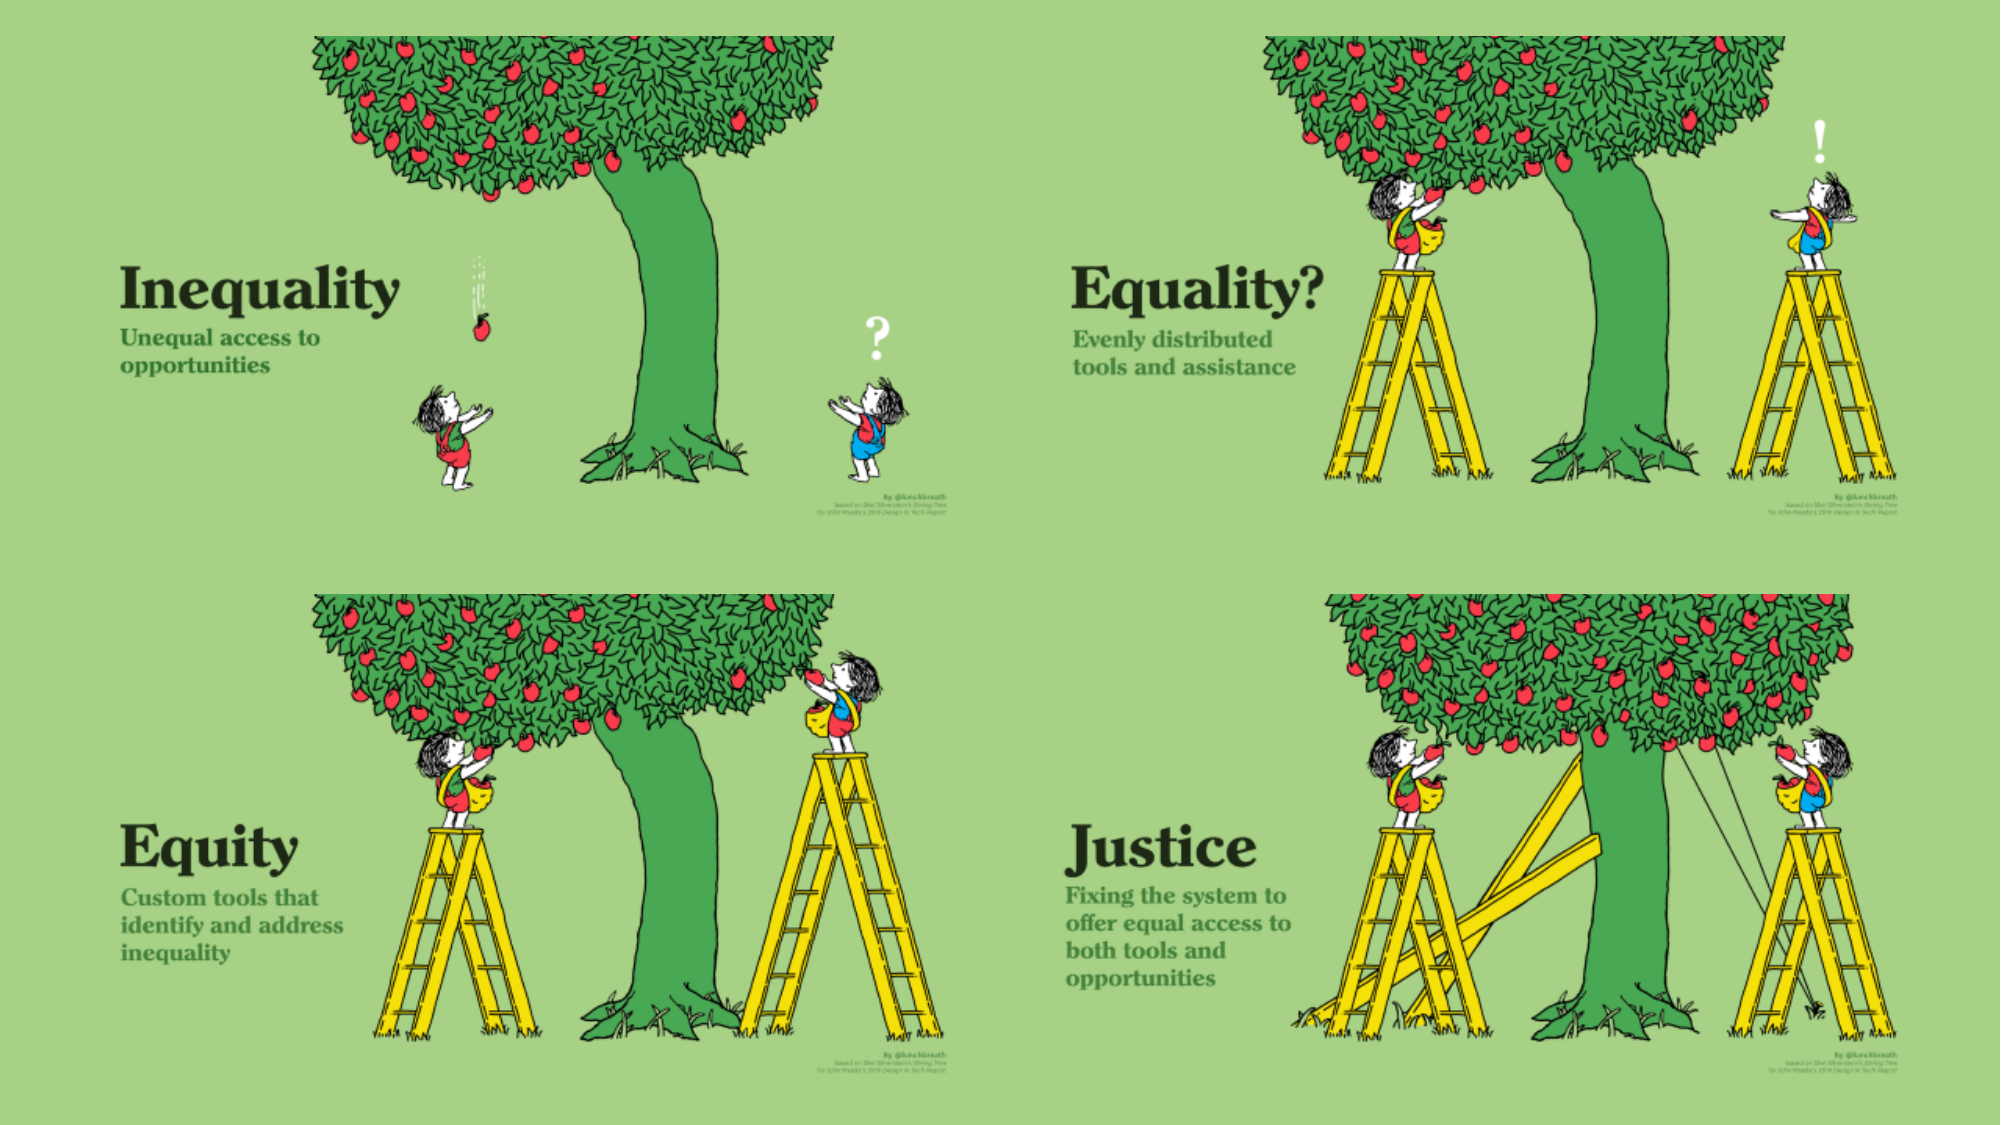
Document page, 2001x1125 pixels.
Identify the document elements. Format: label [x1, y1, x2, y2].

picture [1036, 36, 1915, 531]
picture [85, 36, 964, 531]
picture [85, 594, 964, 1089]
picture [1036, 594, 1915, 1089]
